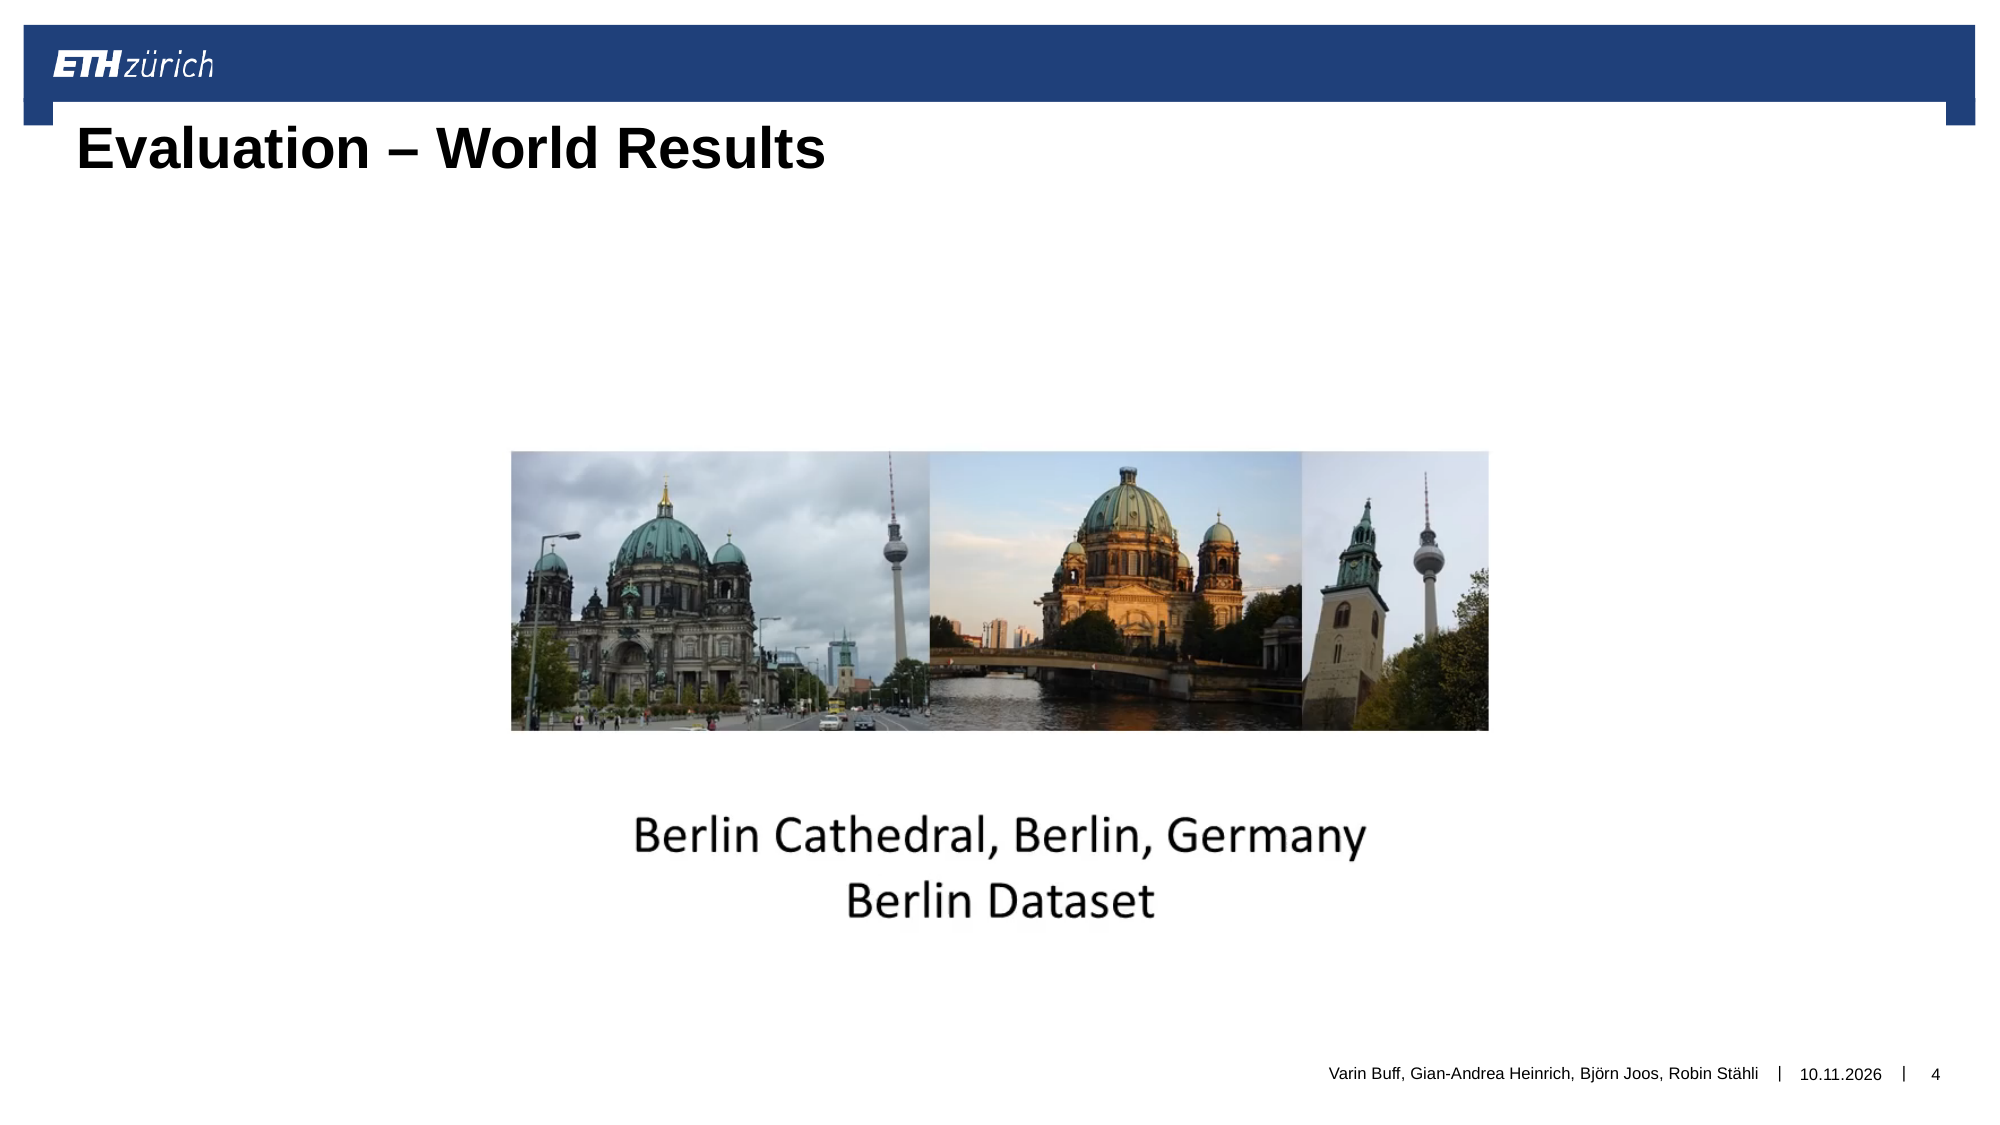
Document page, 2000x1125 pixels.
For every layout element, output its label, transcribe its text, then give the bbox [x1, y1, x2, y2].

slide_number 4 [1906, 1034, 1966, 1112]
title Evaluation – World Results [53, 101, 1946, 262]
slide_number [1790, 1034, 1892, 1112]
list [456, 207, 1544, 1024]
footer Varin Buff, Gian-Andrea Heinrich, Björn Joos, Robin Stähli [999, 1034, 1760, 1111]
